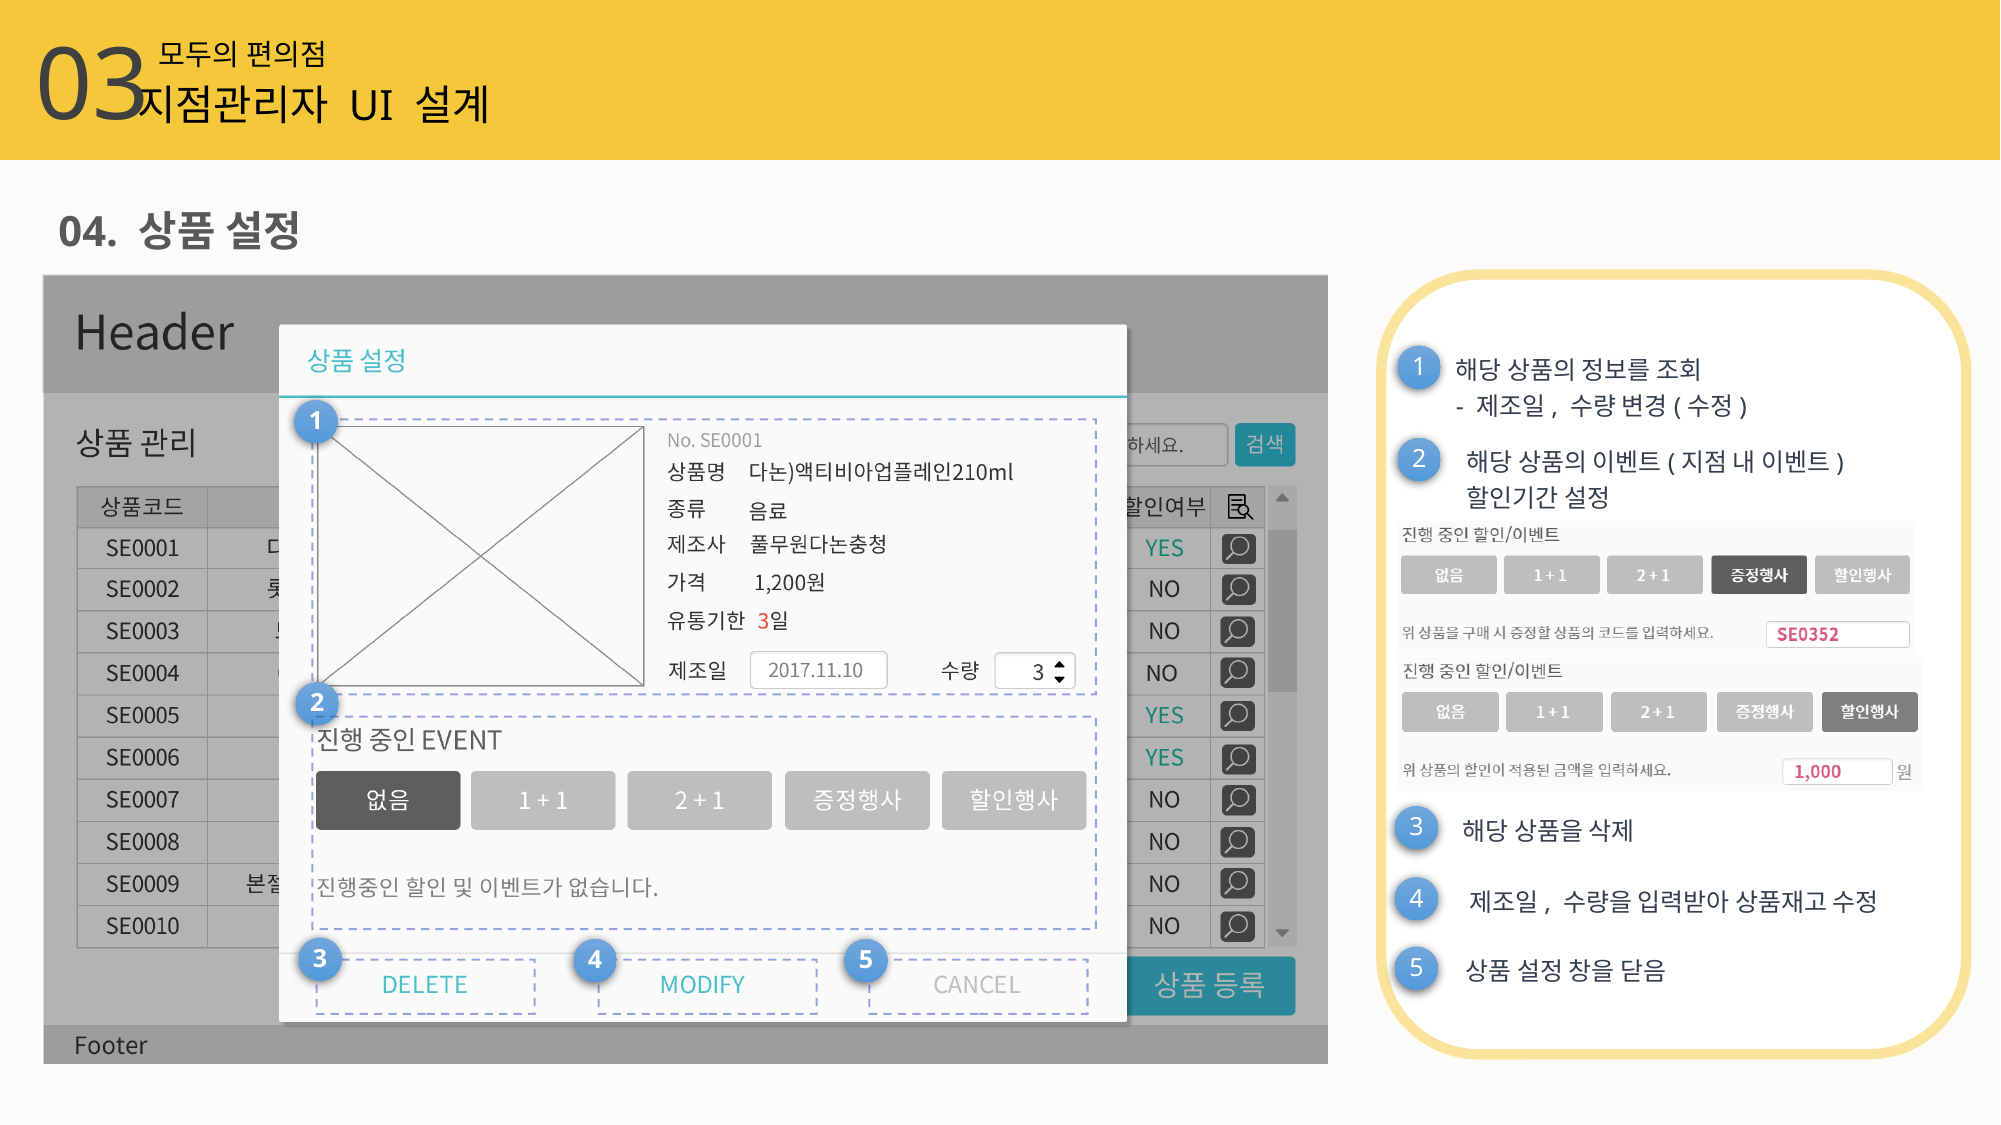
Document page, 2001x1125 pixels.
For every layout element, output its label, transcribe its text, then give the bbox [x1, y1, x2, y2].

text_box 모두의 편의점 [205, 28, 343, 71]
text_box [1397, 341, 1764, 430]
text_box 지점관리자 UI 설계 [205, 71, 507, 137]
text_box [1397, 521, 1923, 792]
text_box 04. 상품 설정 [43, 197, 1048, 263]
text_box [1394, 801, 1662, 854]
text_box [1397, 433, 1934, 522]
text_box [1380, 273, 1968, 1056]
text_box [0, 0, 2000, 161]
text_box 03 [20, 11, 205, 147]
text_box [1394, 872, 1913, 925]
picture [42, 274, 1328, 1064]
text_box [1394, 942, 1696, 994]
